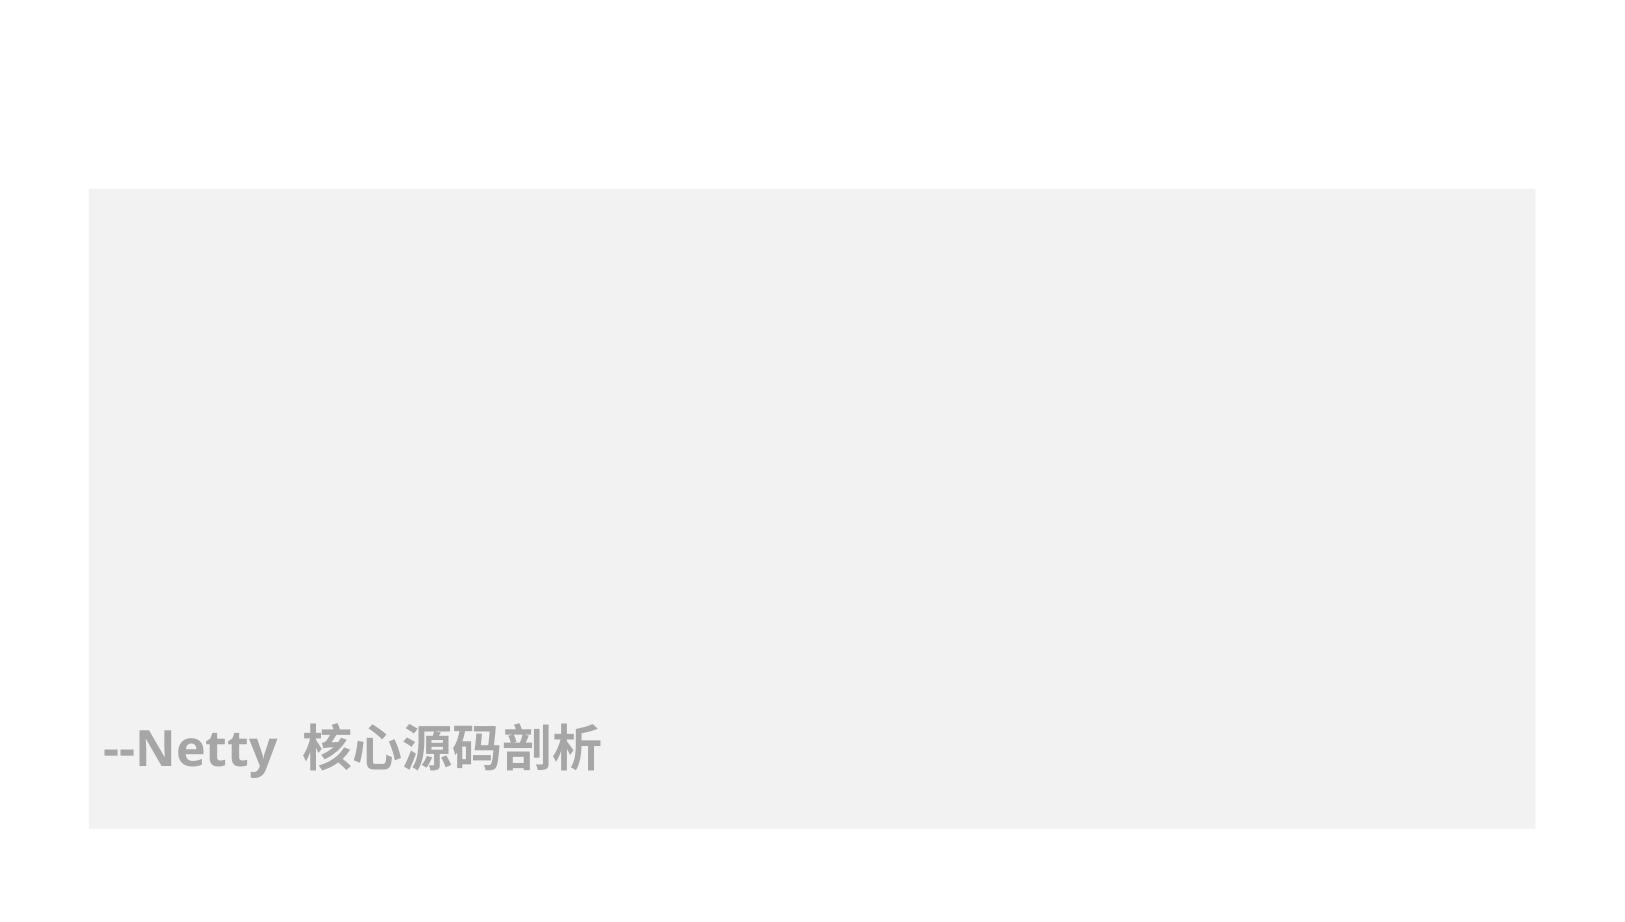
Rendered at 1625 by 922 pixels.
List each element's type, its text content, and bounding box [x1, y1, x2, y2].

text_box --Netty 核心源码剖析 [88, 188, 1536, 829]
